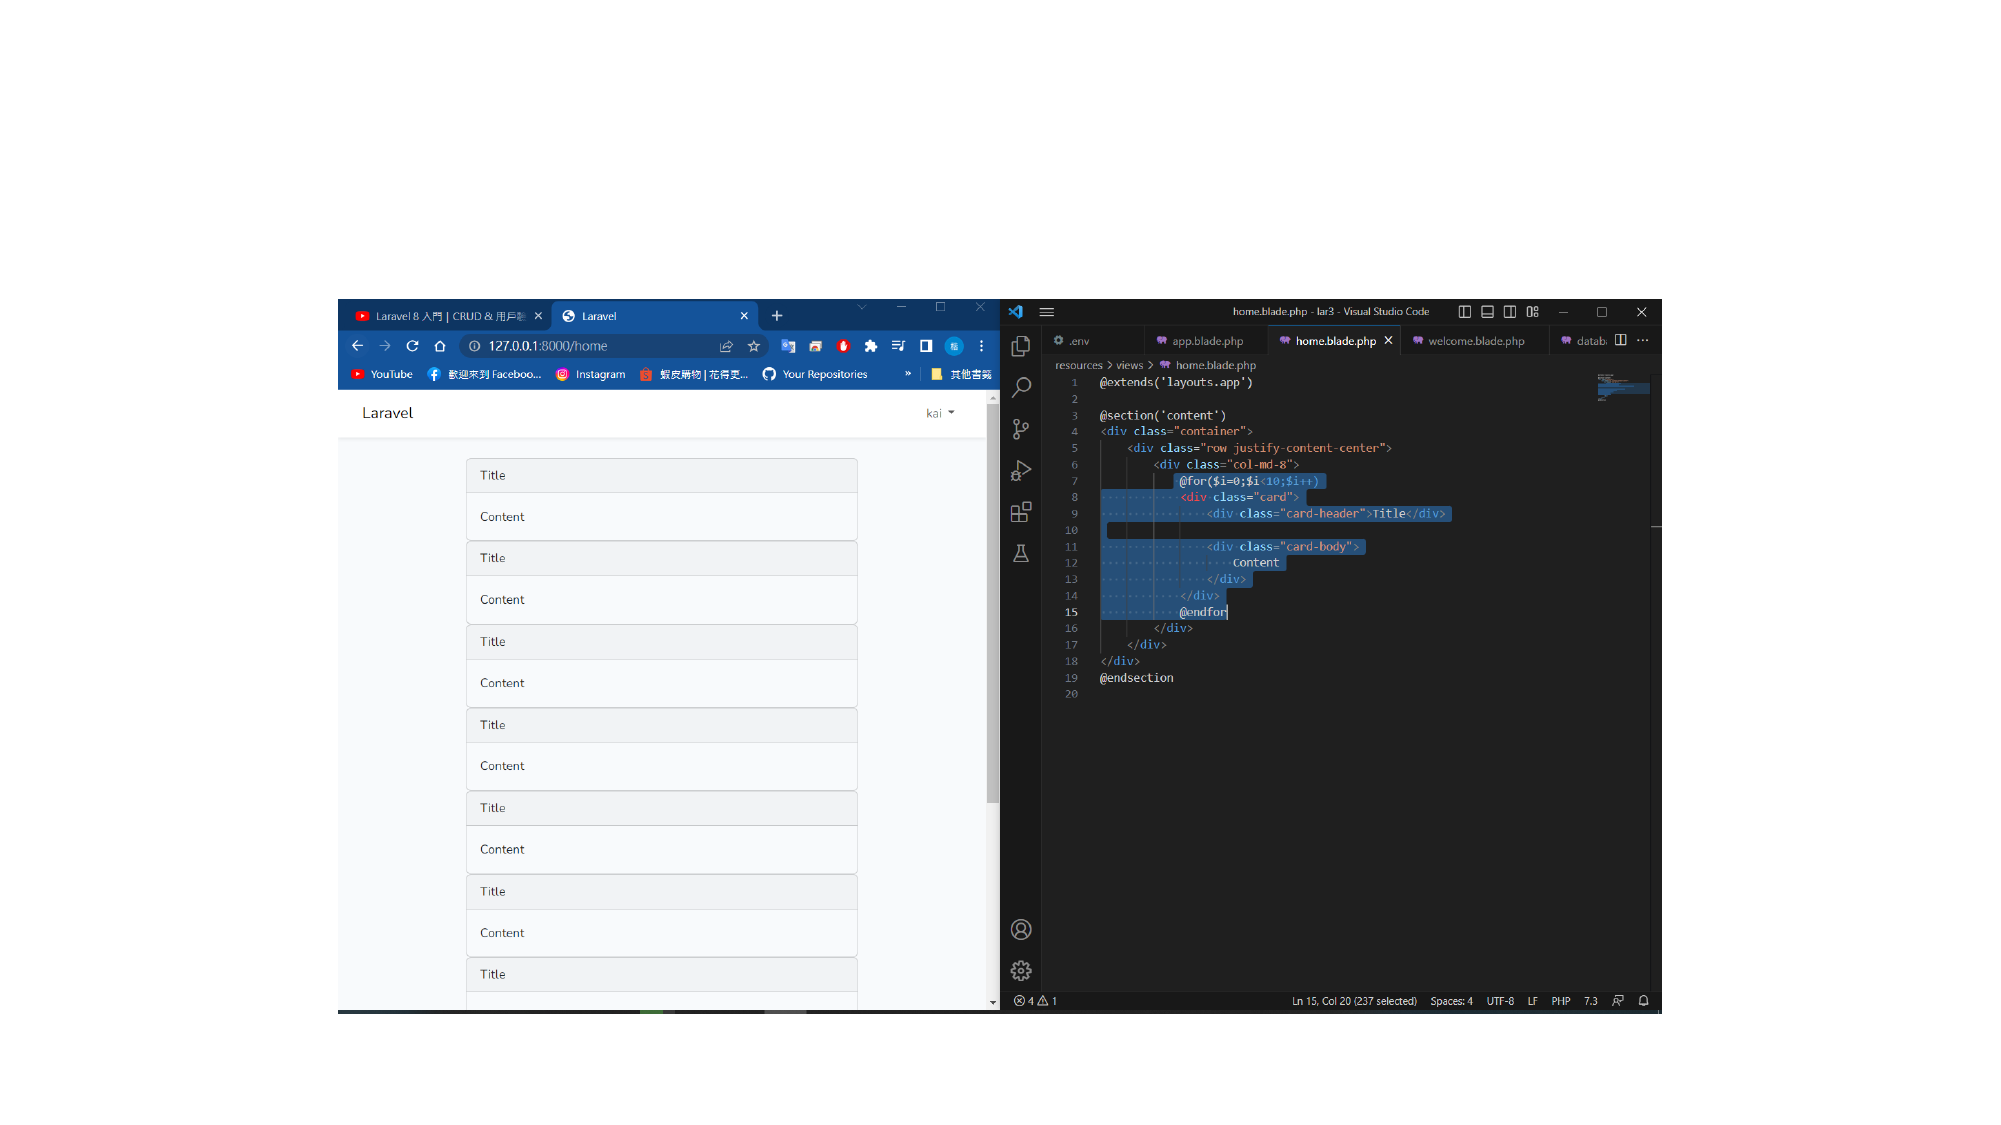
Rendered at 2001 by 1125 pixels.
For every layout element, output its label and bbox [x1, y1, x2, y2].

list [338, 299, 1662, 1014]
